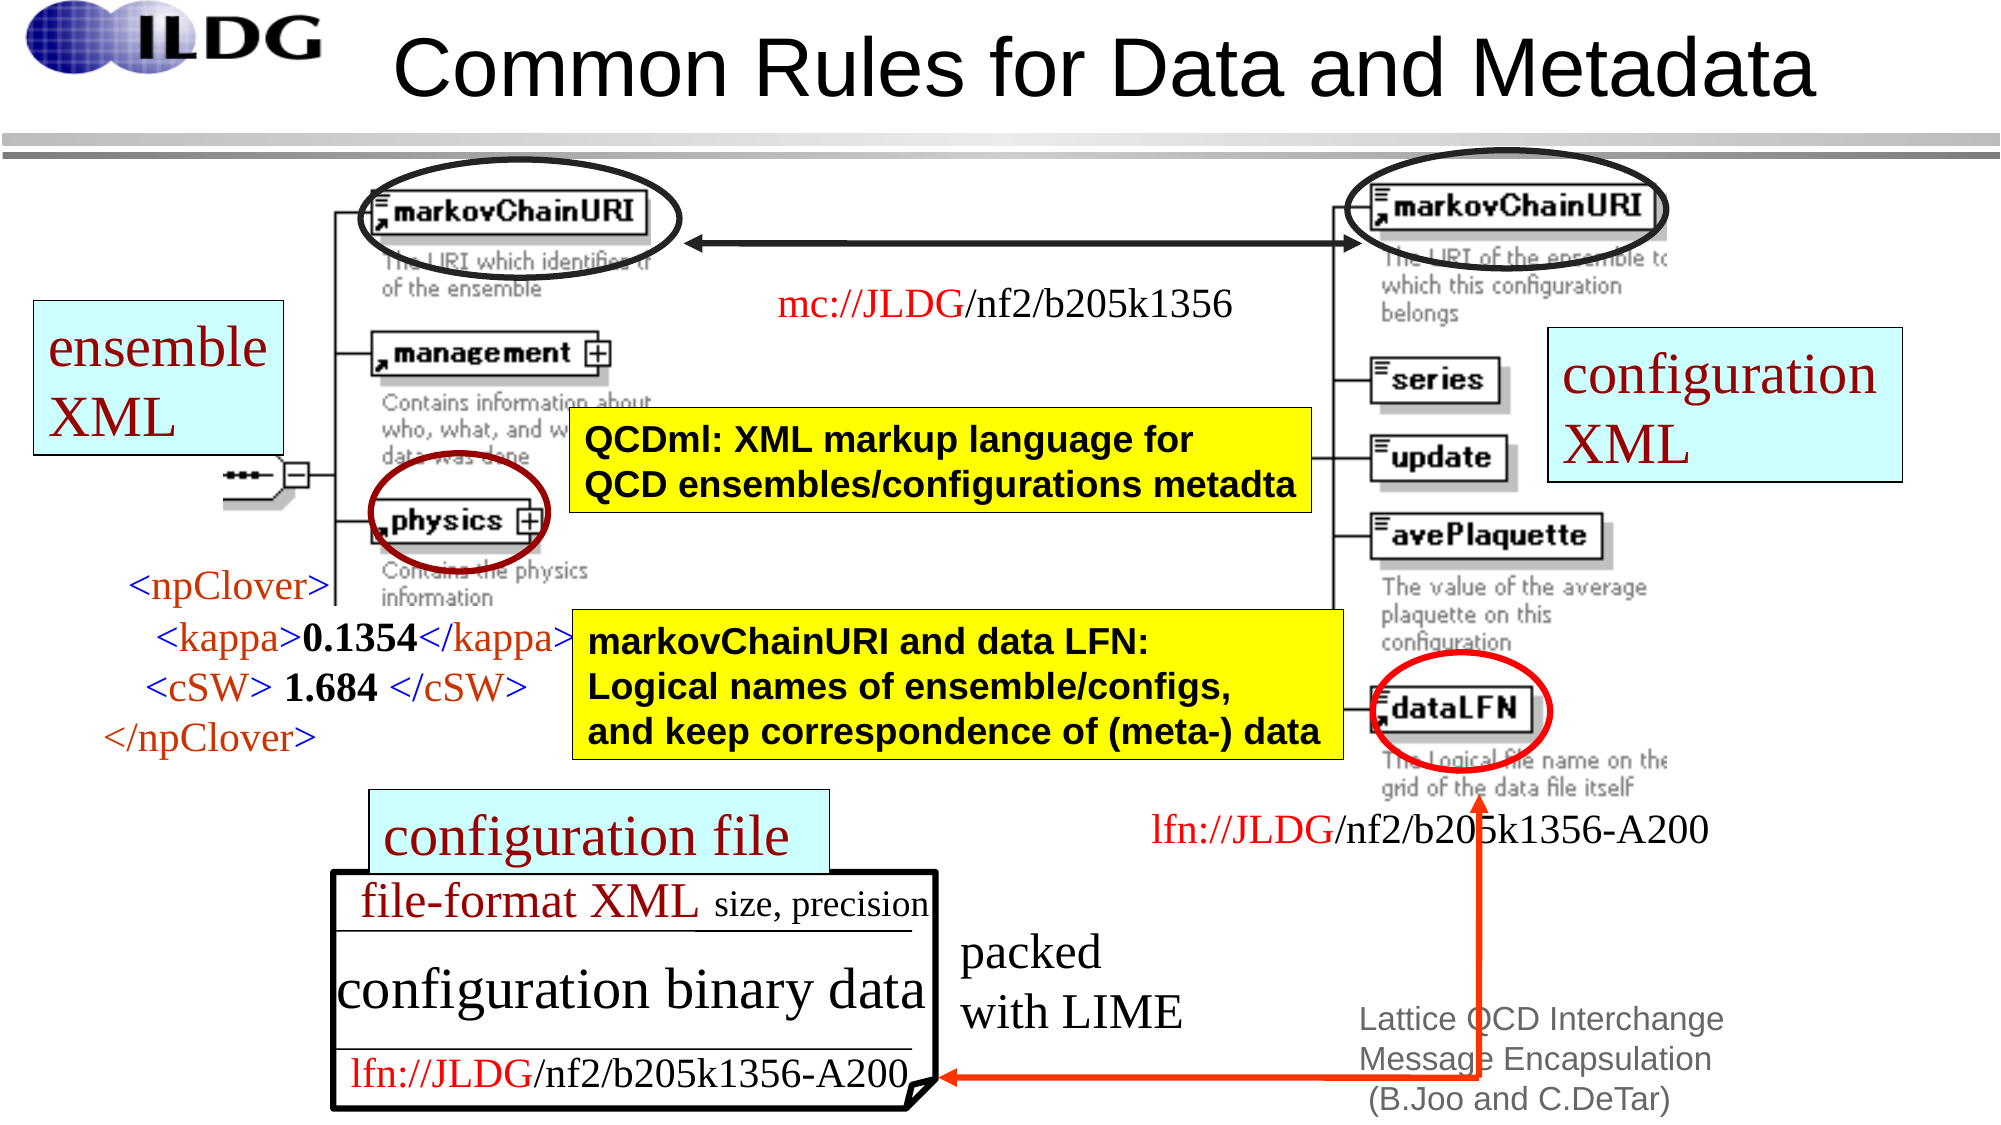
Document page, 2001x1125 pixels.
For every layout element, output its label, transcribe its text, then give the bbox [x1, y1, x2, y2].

text_box Lattice QCD Interchange Message Encapsulation (B.Joo and C.DeTar) [1344, 989, 1750, 1124]
picture [0, 0, 341, 76]
text_box configuration binary data [321, 942, 330, 1028]
text_box [655, 187, 680, 251]
text_box <npClover> <kappa>0.1354</kappa> <cSW> 1.684 </cSW> </npClover> [88, 542, 572, 767]
text_box mc://JLDG/nf2/b205k1356 [762, 268, 1209, 334]
text_box ensemble XML [33, 300, 217, 455]
text_box Common Rules for Data and Metadata [362, 0, 1872, 121]
text_box configuration XML [1672, 327, 1903, 483]
text_box [683, 237, 1209, 250]
picture [222, 177, 651, 606]
picture [1214, 178, 1667, 651]
text_box [1373, 150, 1641, 177]
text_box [335, 651, 1728, 1105]
text_box QCDml: XML markup language for QCD ensembles/configurations metadta [655, 407, 1209, 513]
text_box markovChainURI and data LFN: Logical names of ensemble/configs, and keep correspondence of (meta-) data [572, 609, 1209, 650]
text_box [409, 159, 631, 176]
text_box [345, 859, 1201, 1048]
